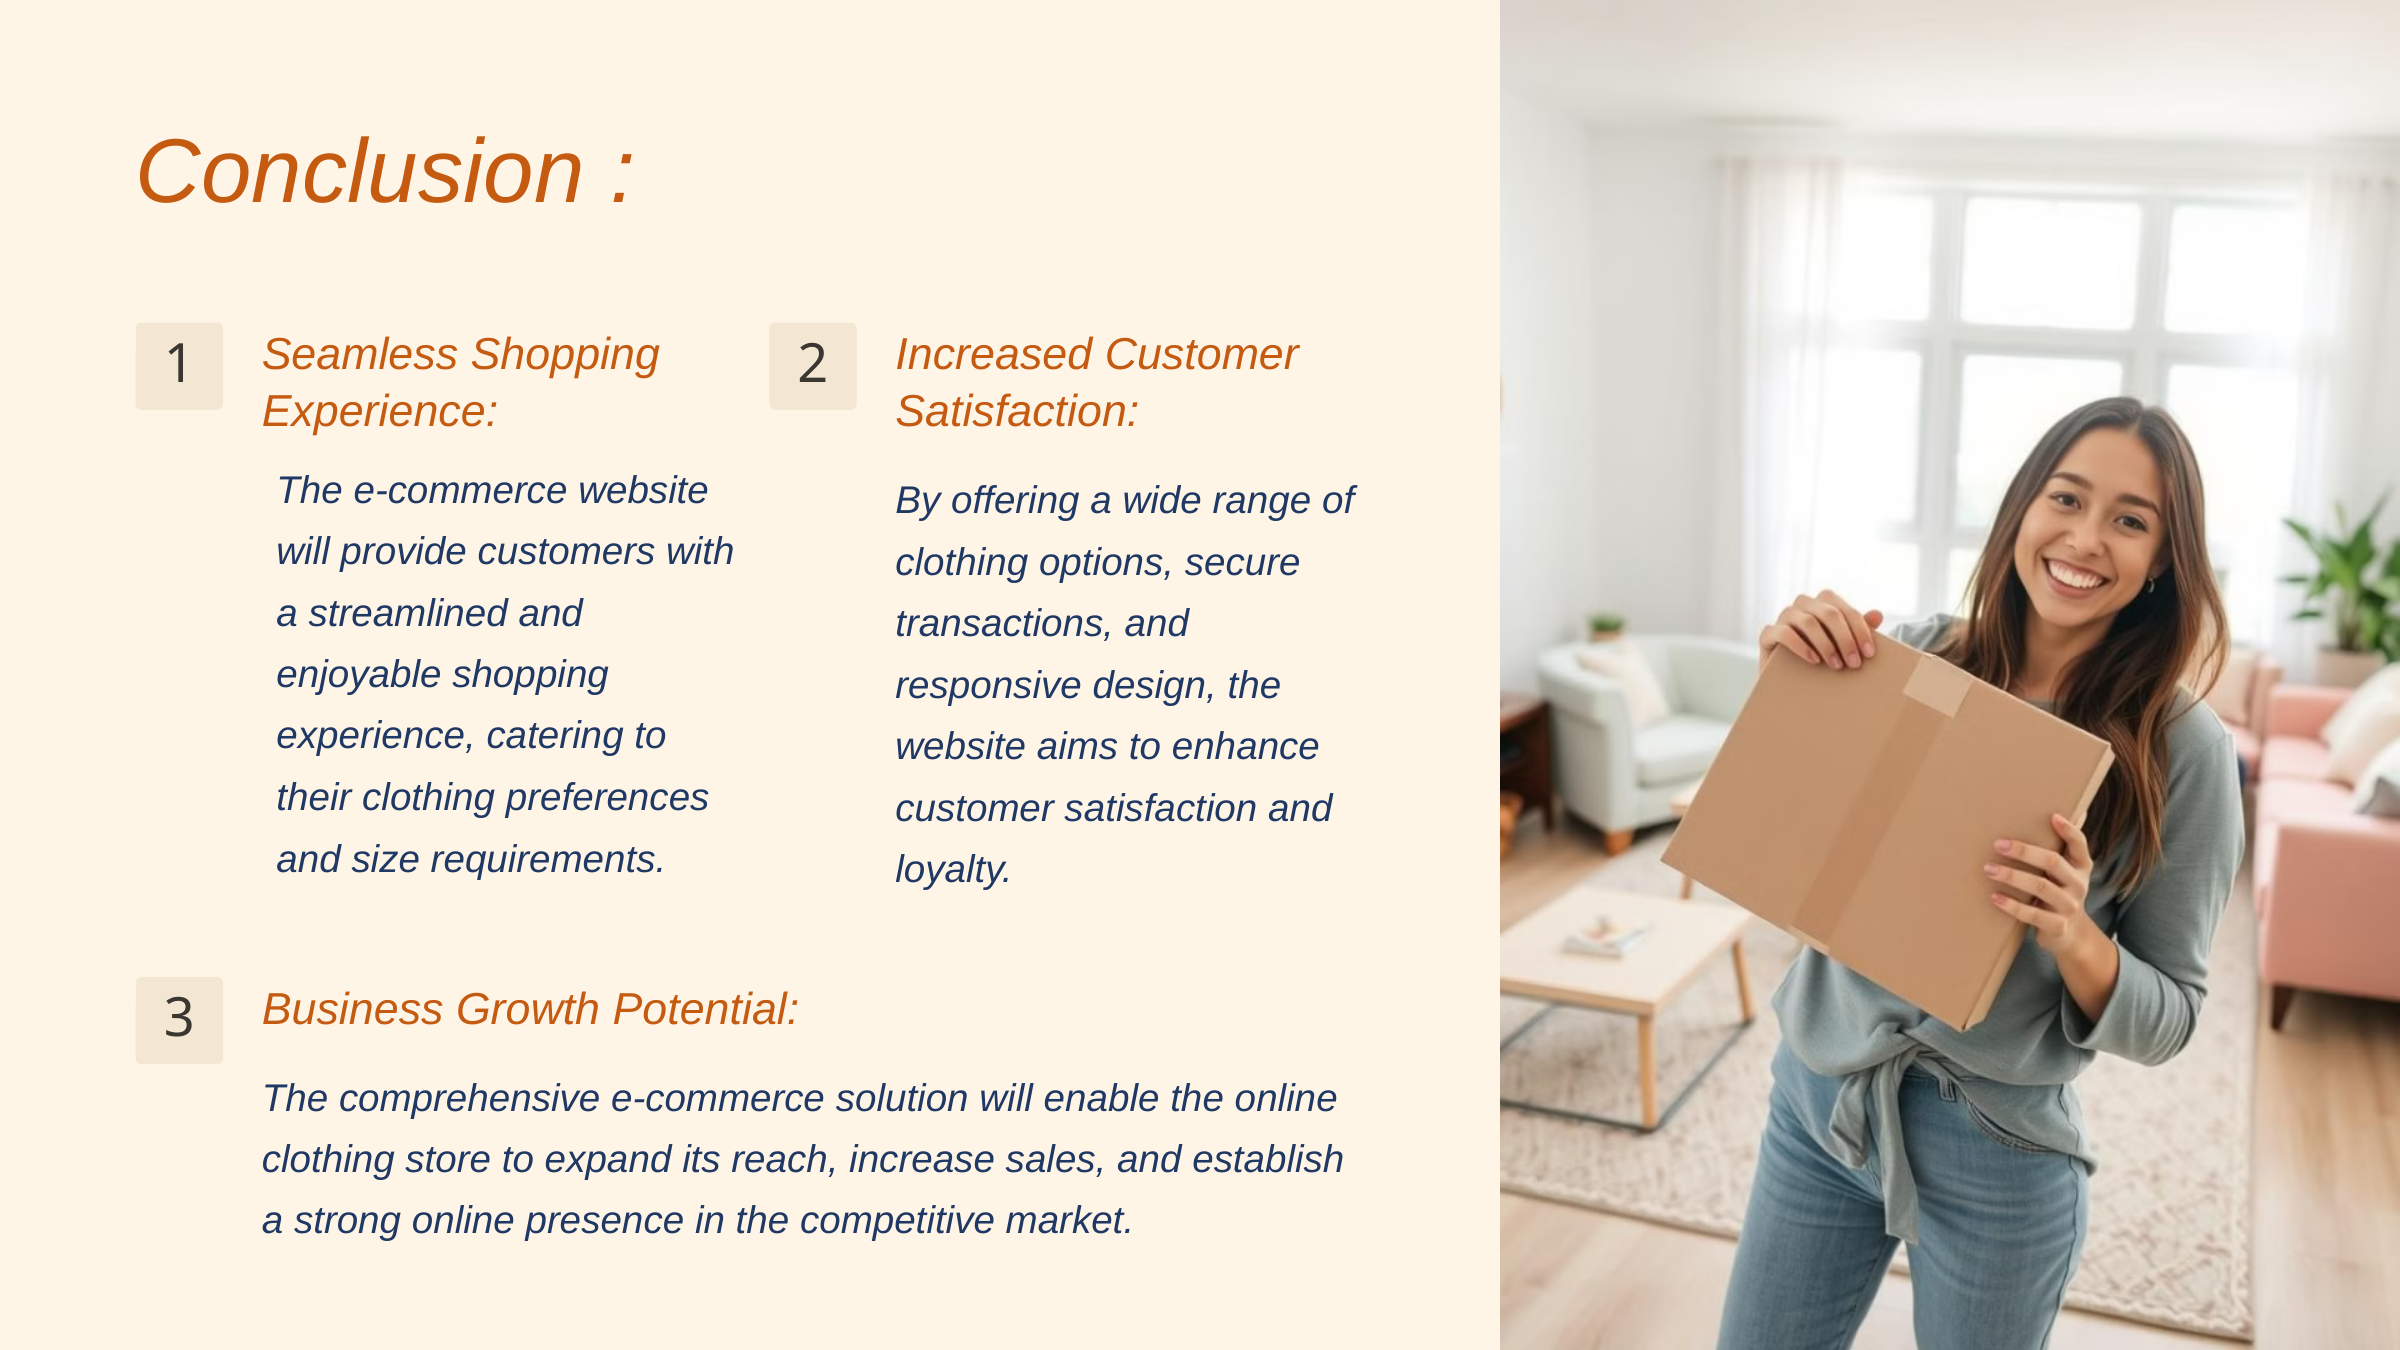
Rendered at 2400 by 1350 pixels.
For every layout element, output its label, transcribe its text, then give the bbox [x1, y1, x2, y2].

text_box Seamless Shopping Experience: [261, 322, 731, 437]
text_box 3 [164, 993, 195, 1048]
text_box 1 [169, 338, 190, 394]
text_box By offering a wide range of clothing options, secure transactions, and responsive design, the website aims to enhance customer satisfaction and loyalty. [895, 459, 1365, 833]
text_box Business Growth Potential: [261, 976, 822, 1034]
text_box [769, 322, 857, 410]
picture [1499, 0, 2400, 1350]
text_box Conclusion : [135, 106, 1049, 221]
text_box The comprehensive e-commerce solution will enable the online clothing store to expand its reach, increase sales, and establish a strong online presence in the competitive market. [261, 1057, 1365, 1244]
text_box [135, 322, 224, 410]
text_box 2 [798, 338, 828, 394]
text_box Increased Customer Satisfaction: [895, 322, 1365, 437]
text_box [135, 976, 224, 1065]
text_box The e-commerce website will provide customers with a streamlined and enjoyable shopping experience, catering to their clothing preferences and size requirements. [276, 449, 746, 884]
